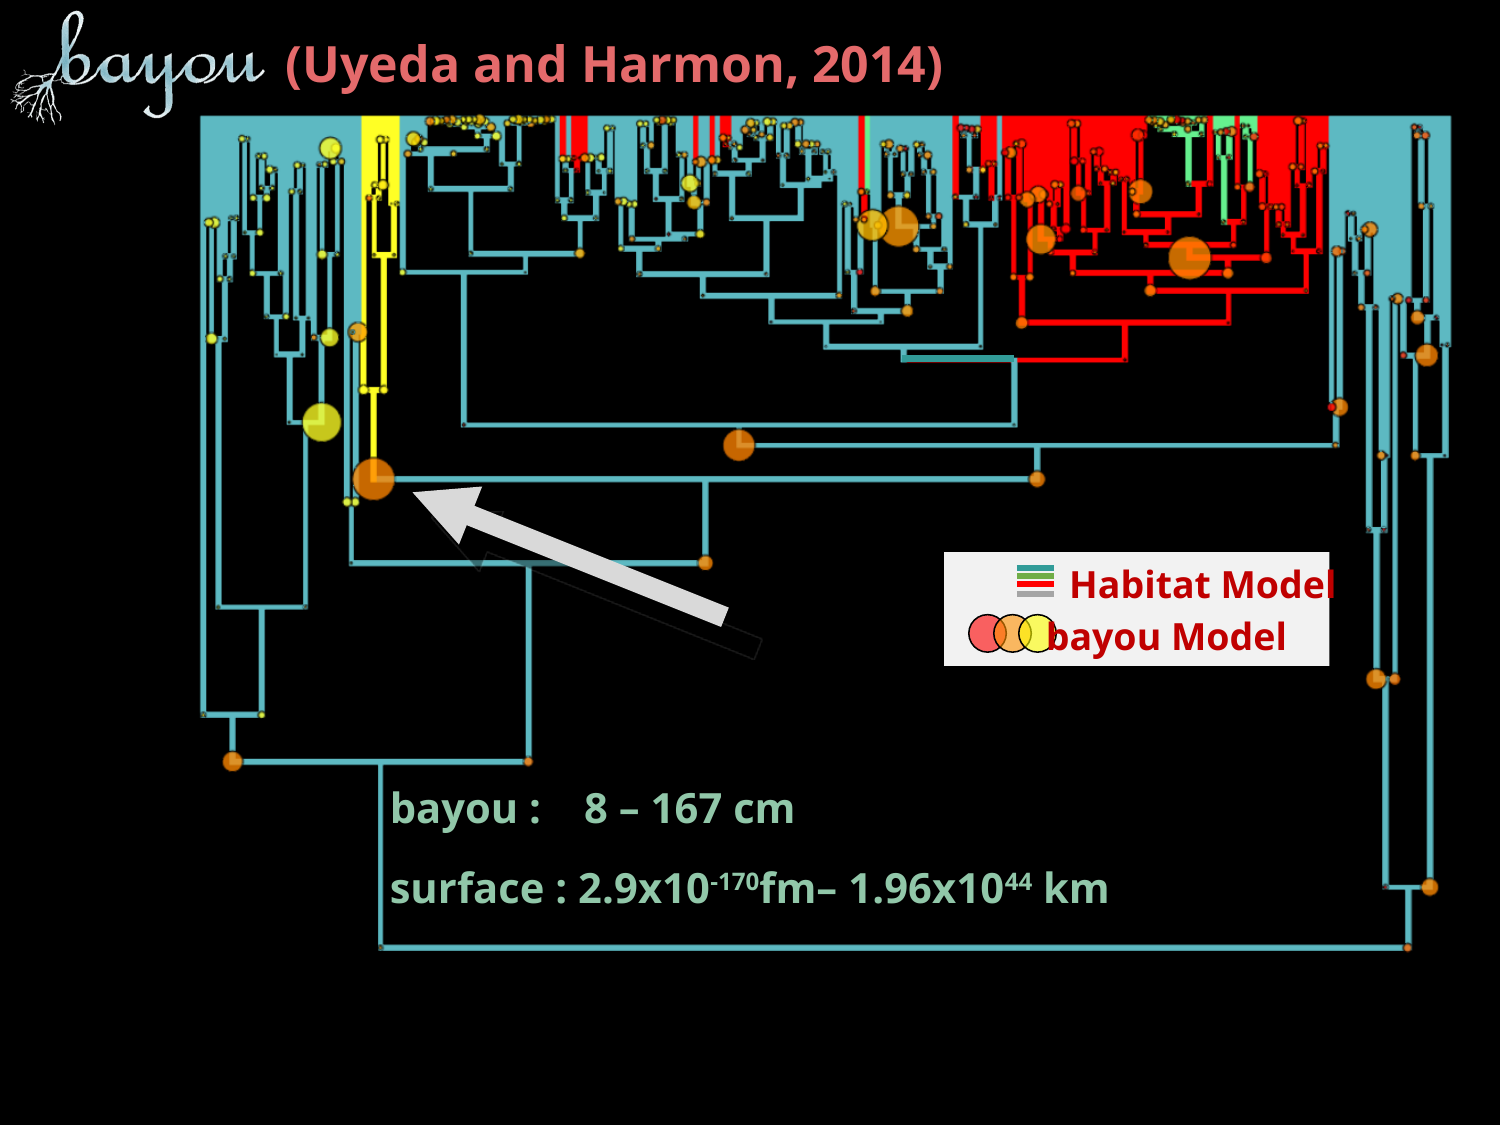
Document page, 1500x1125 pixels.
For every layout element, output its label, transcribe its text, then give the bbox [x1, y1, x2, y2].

text_box (Uyeda and Harmon, 2014) [275, 24, 374, 100]
picture [0, 0, 1499, 1125]
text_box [412, 492, 725, 618]
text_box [944, 552, 1380, 666]
